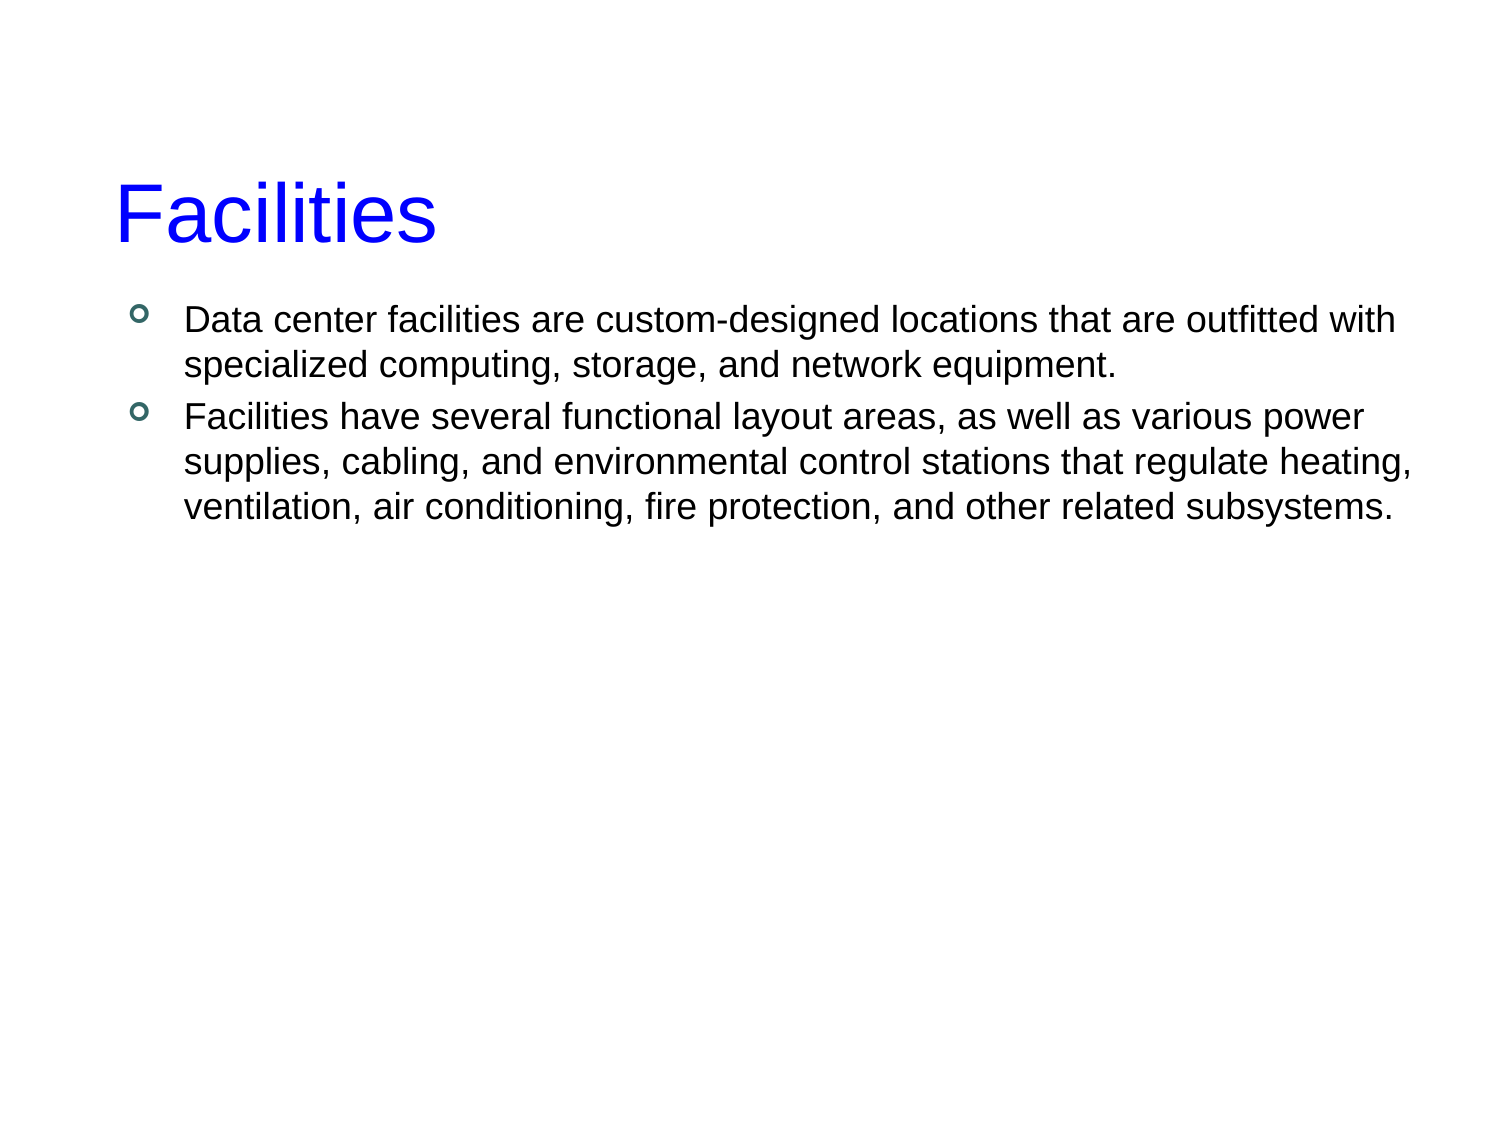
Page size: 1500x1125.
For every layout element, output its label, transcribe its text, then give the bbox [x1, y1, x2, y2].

title Facilities [99, 149, 1476, 270]
list Data center facilities are custom-designed locations that are outfitted with specialized computing, storage, and network equipment. Facilities have several functional layout areas, as well as various power supplies, cabling, and environmental control stations that regulate heating, ventilation, air conditioning, fire protection, and other related subsystems. [112, 287, 1500, 1125]
